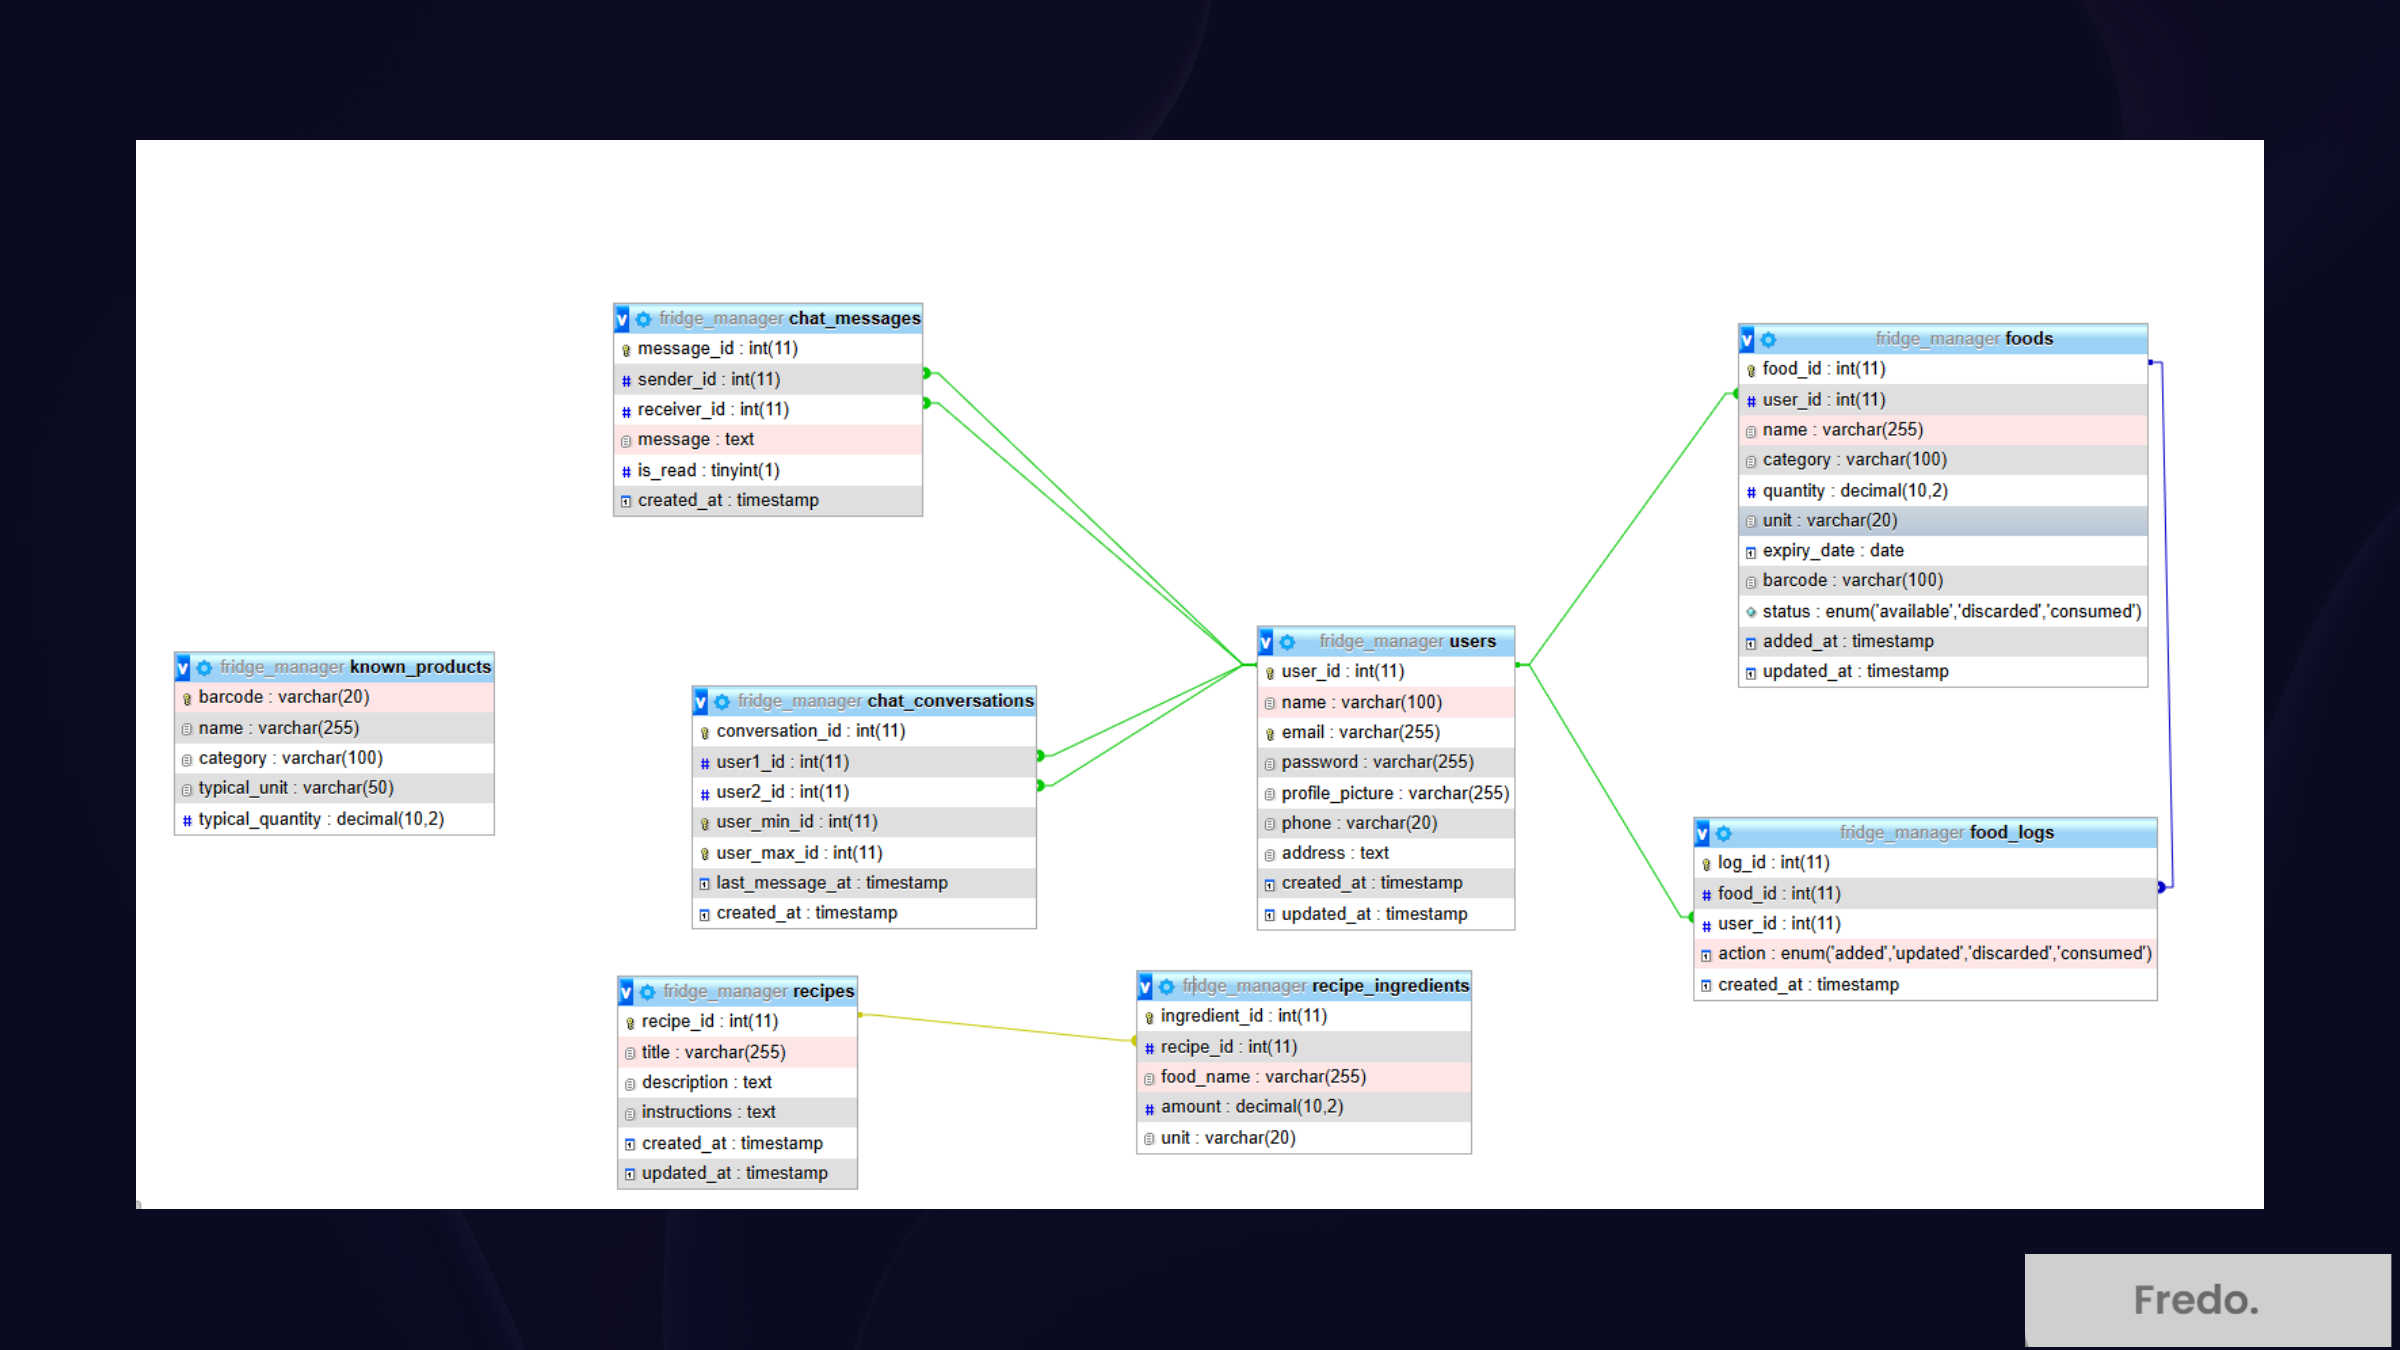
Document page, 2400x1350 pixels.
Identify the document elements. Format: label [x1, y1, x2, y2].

picture [2025, 1254, 2392, 1347]
picture [135, 140, 2264, 1210]
